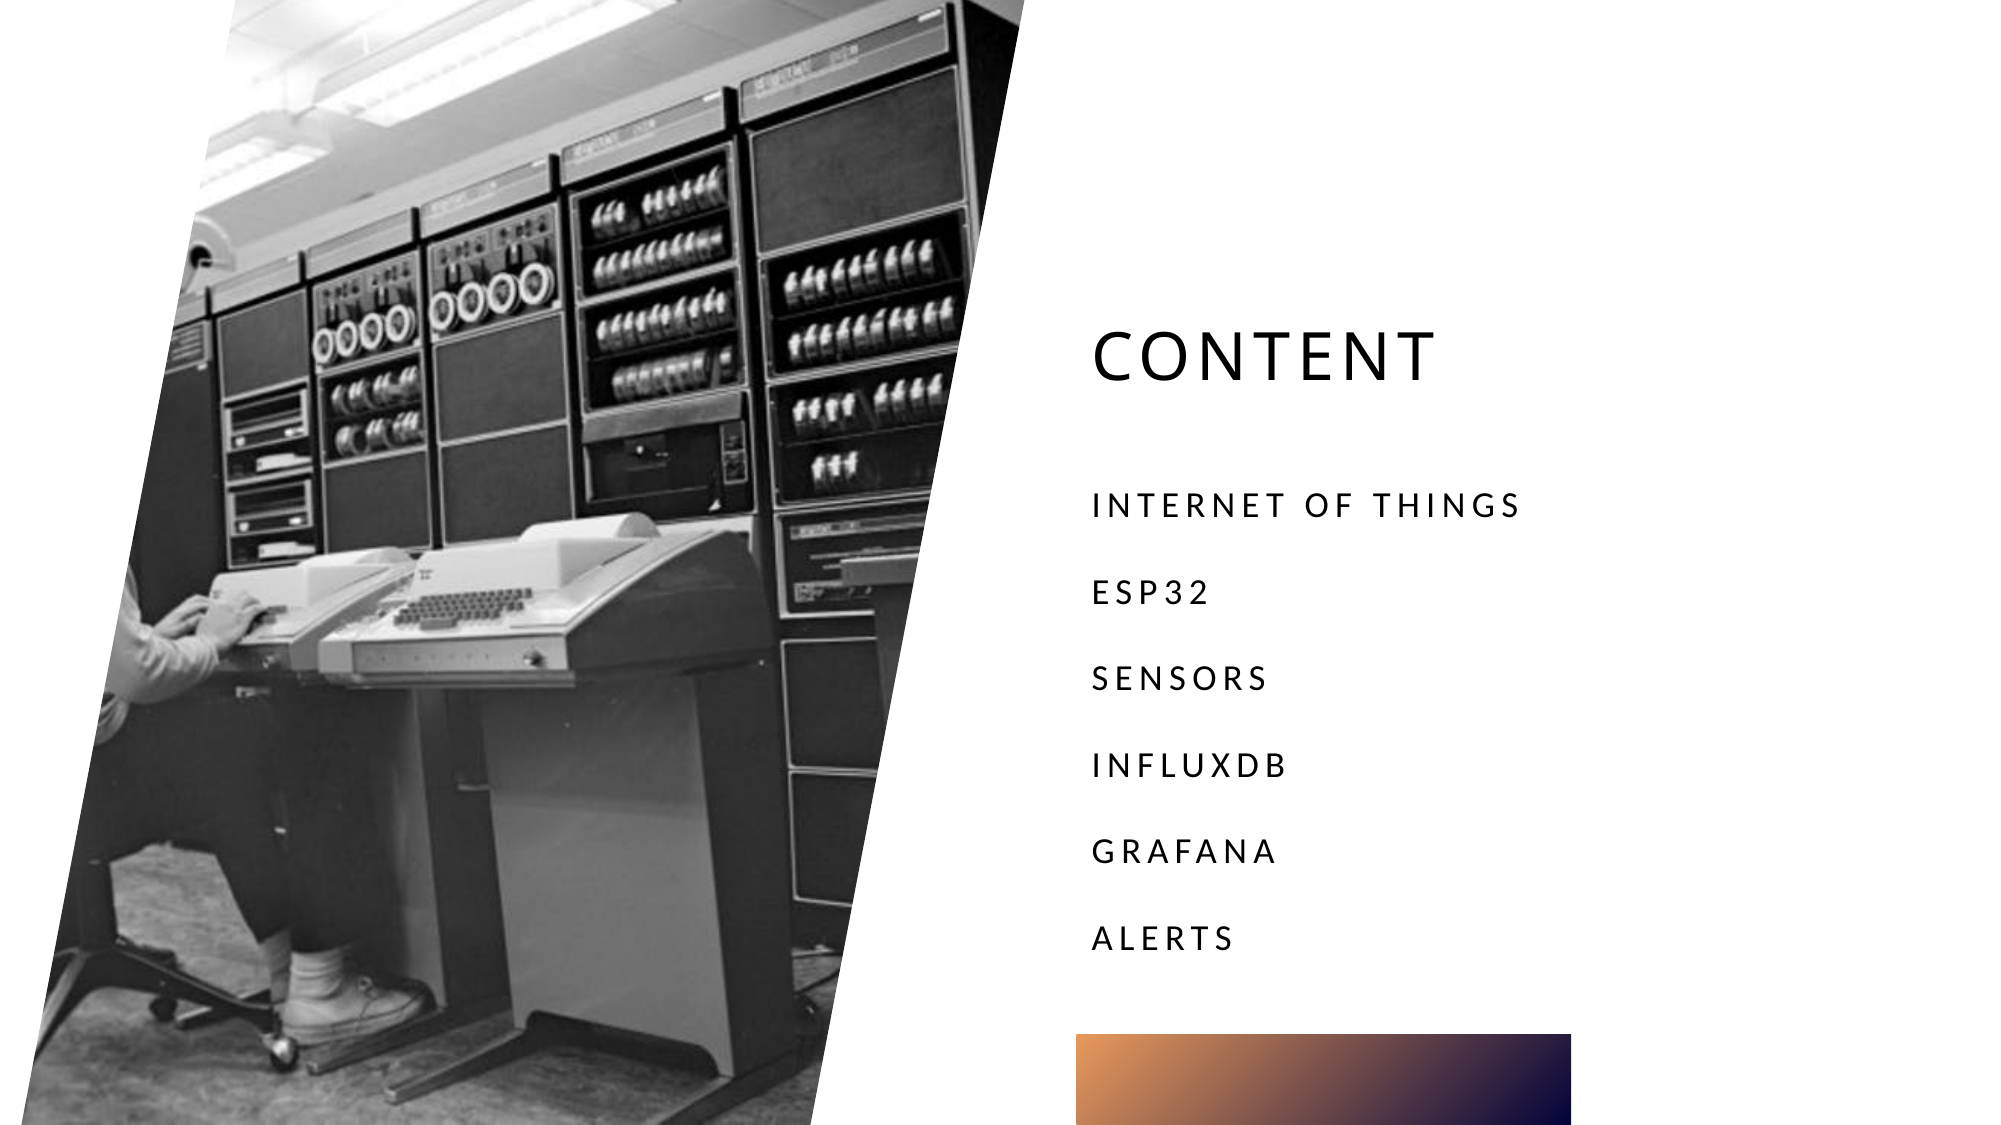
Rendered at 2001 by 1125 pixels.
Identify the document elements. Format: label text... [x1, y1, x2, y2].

title CONTENT [1076, 75, 1871, 402]
list Internet of things Esp32 sensors Influxdb Grafana alerts [1076, 451, 1871, 966]
picture [20, 0, 1025, 1125]
